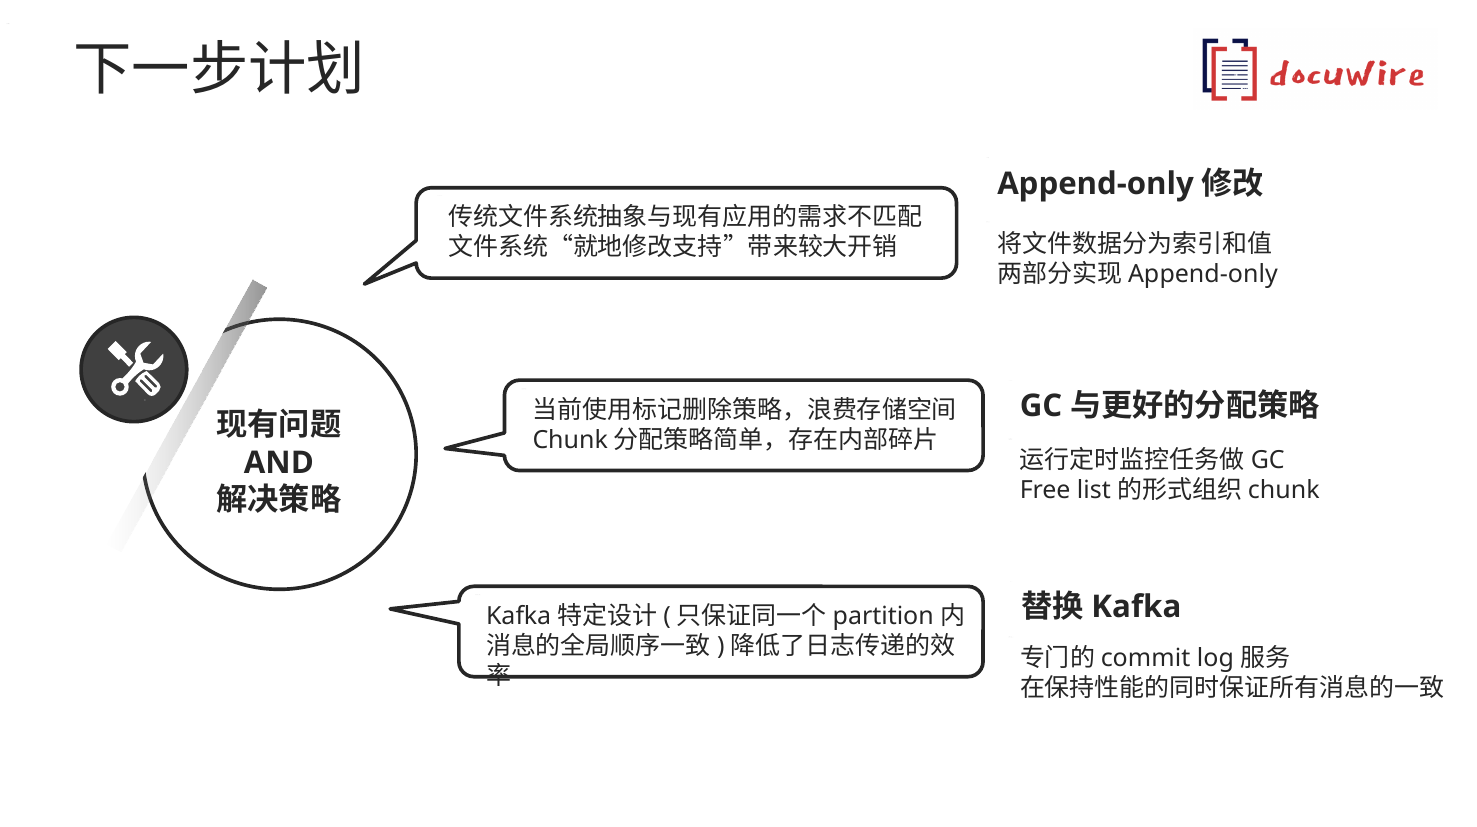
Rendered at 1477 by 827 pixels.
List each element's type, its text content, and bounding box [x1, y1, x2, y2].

text_box 当前使用标记删除策略，浪费存储空间 Chunk分配策略简单，存在内部碎片 [521, 388, 974, 460]
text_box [84, 240, 417, 590]
text_box Append-only修改 [986, 157, 1306, 207]
picture [1192, 27, 1439, 110]
text_box [388, 584, 984, 679]
text_box [443, 378, 986, 473]
text_box 专门的commit log服务 在保持性能的同时保证所有消息的一致 [1008, 636, 1461, 708]
text_box Kafka特定设计(只保证同一个partition内消息的全局顺序一致)降低了日志传递的效率 [475, 594, 987, 695]
text_box [414, 185, 959, 281]
text_box 替换Kafka [1010, 581, 1282, 630]
text_box 传统文件系统抽象与现有应用的需求不匹配 文件系统“就地修改支持”带来较大开销 [437, 195, 951, 266]
text_box GC与更好的分配策略 [1008, 380, 1341, 429]
text_box 下一步计划 [5, 23, 455, 109]
text_box 将文件数据分为索引和值两部分实现Append-only [986, 221, 1296, 293]
text_box 运行定时监控任务做GC Free list的形式组织chunk [1008, 438, 1352, 510]
